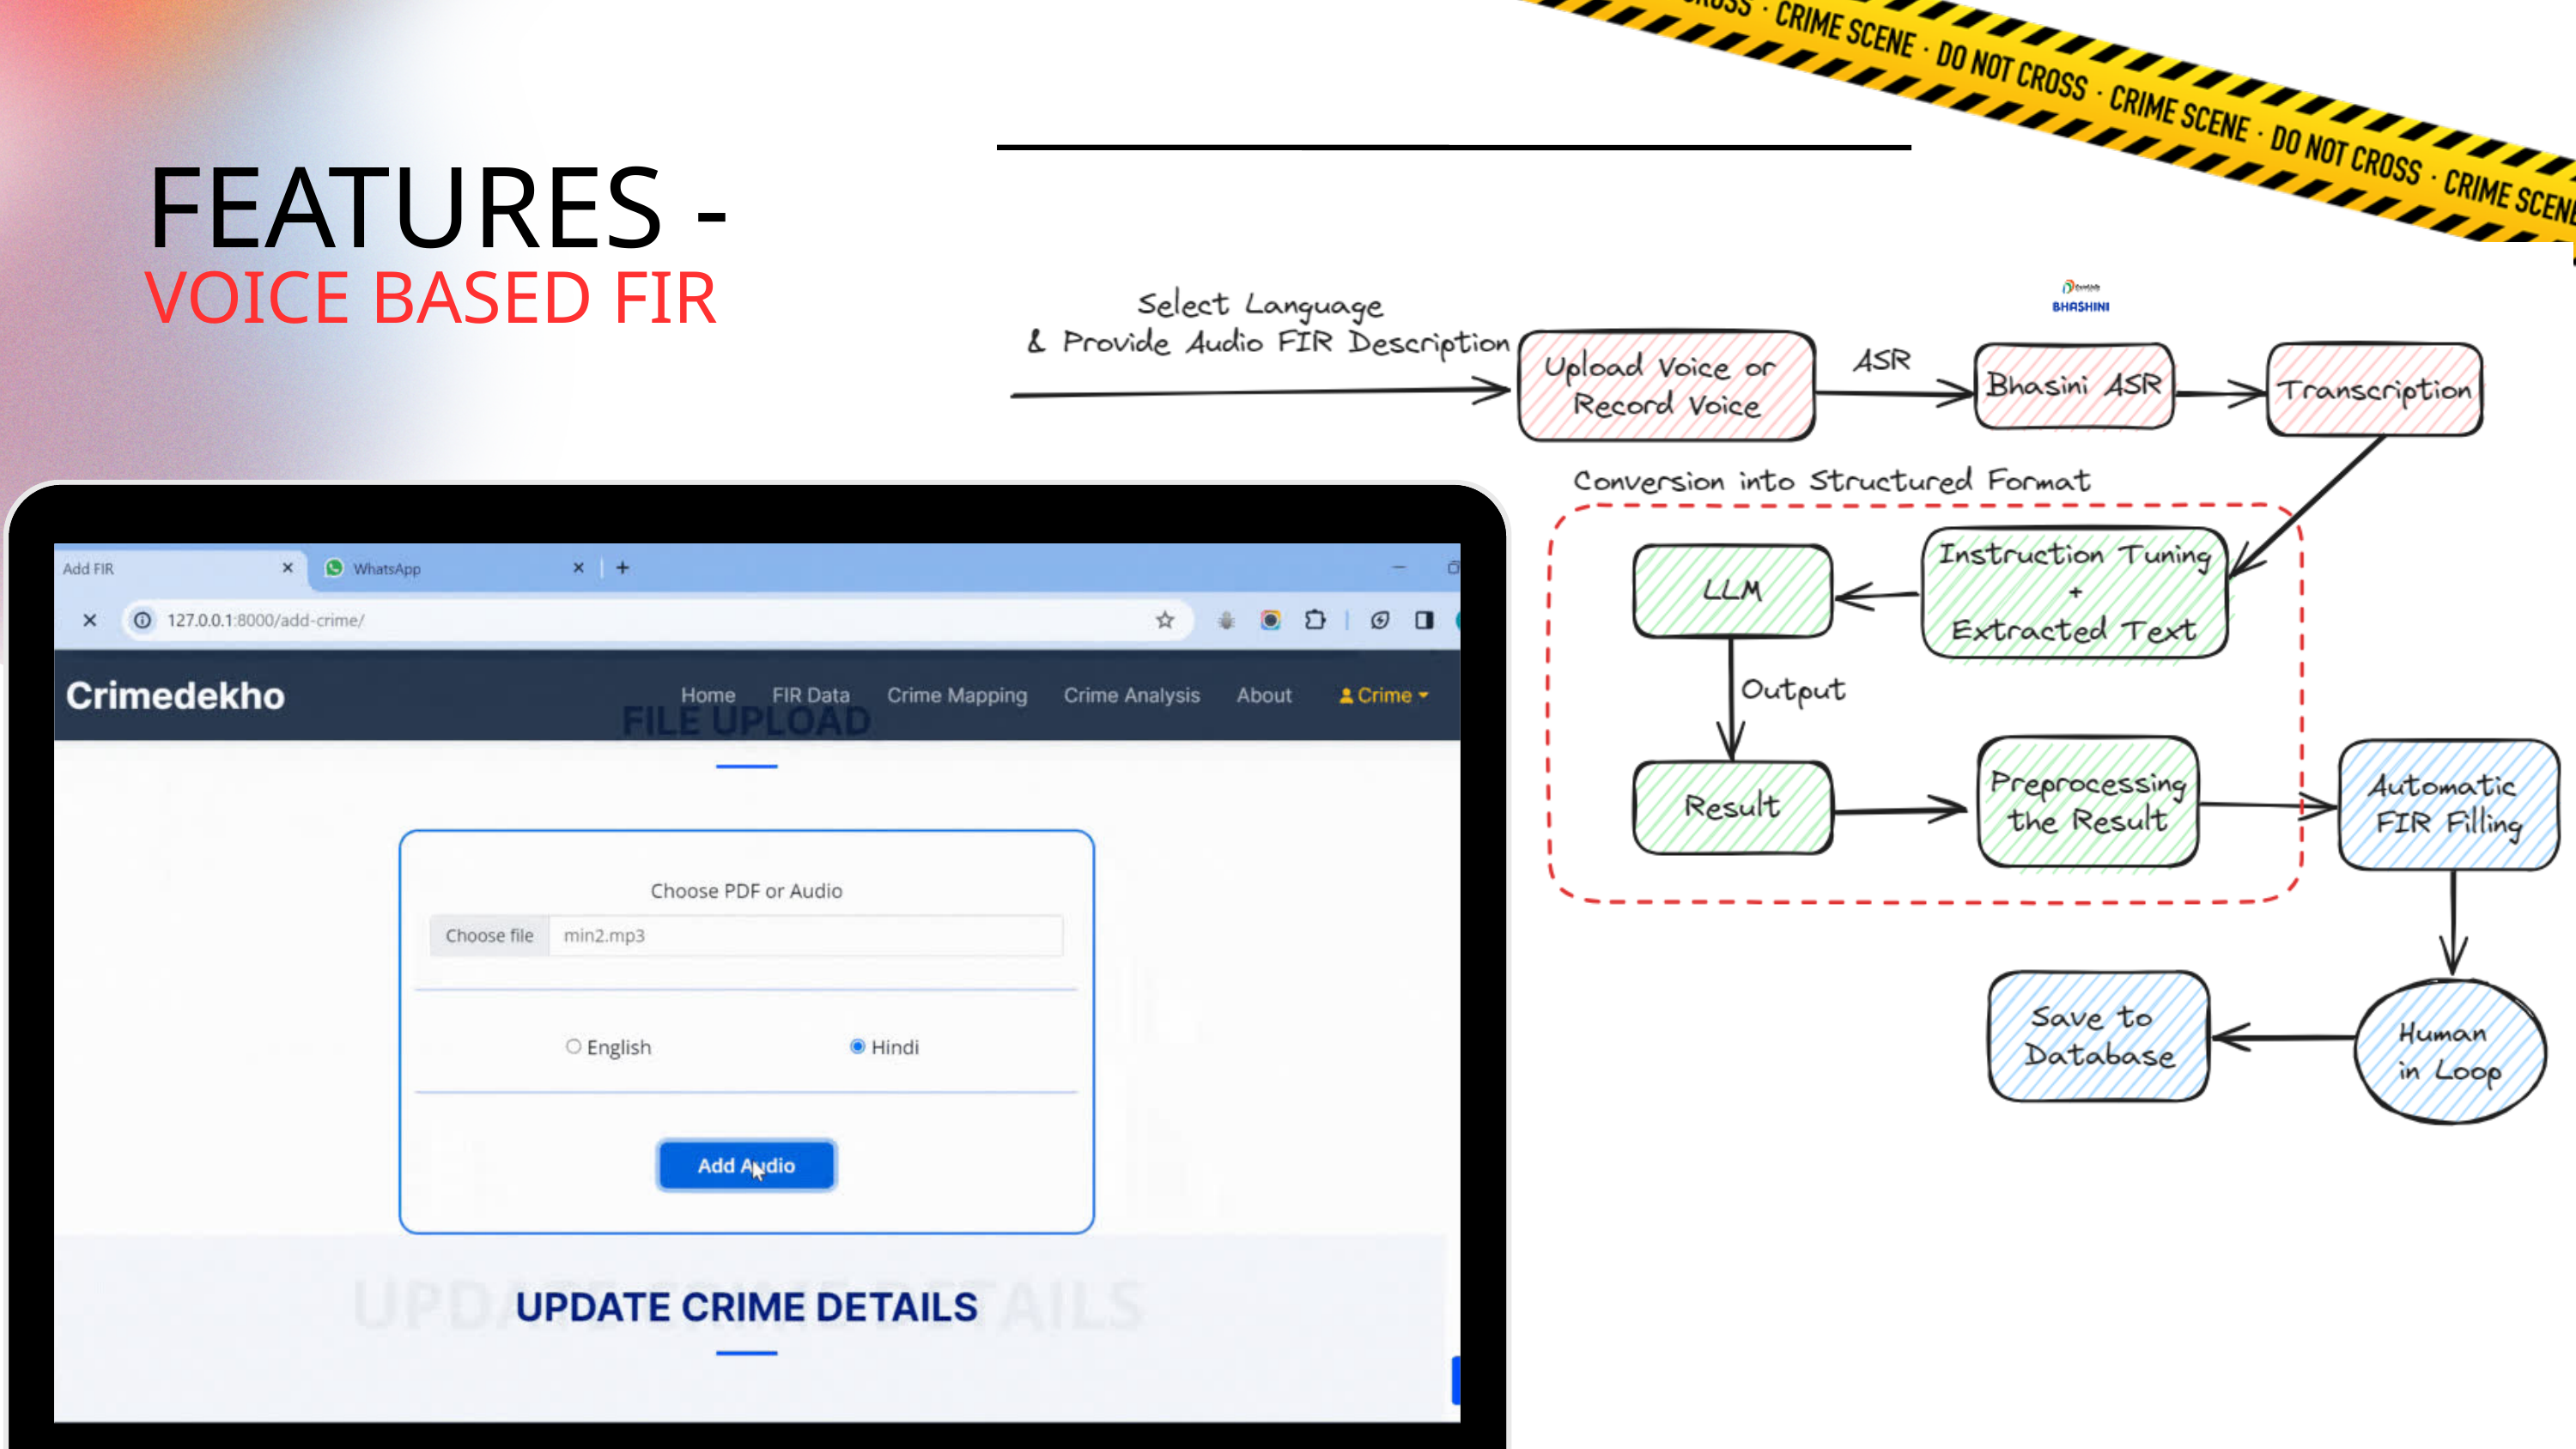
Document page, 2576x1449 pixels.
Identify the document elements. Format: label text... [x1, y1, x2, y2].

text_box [0, 479, 1685, 1449]
text_box FEATURES - VOICE BASED FIR [144, 163, 1243, 338]
text_box [0, 0, 732, 478]
text_box [997, 242, 2573, 1139]
text_box [1242, 0, 2576, 362]
